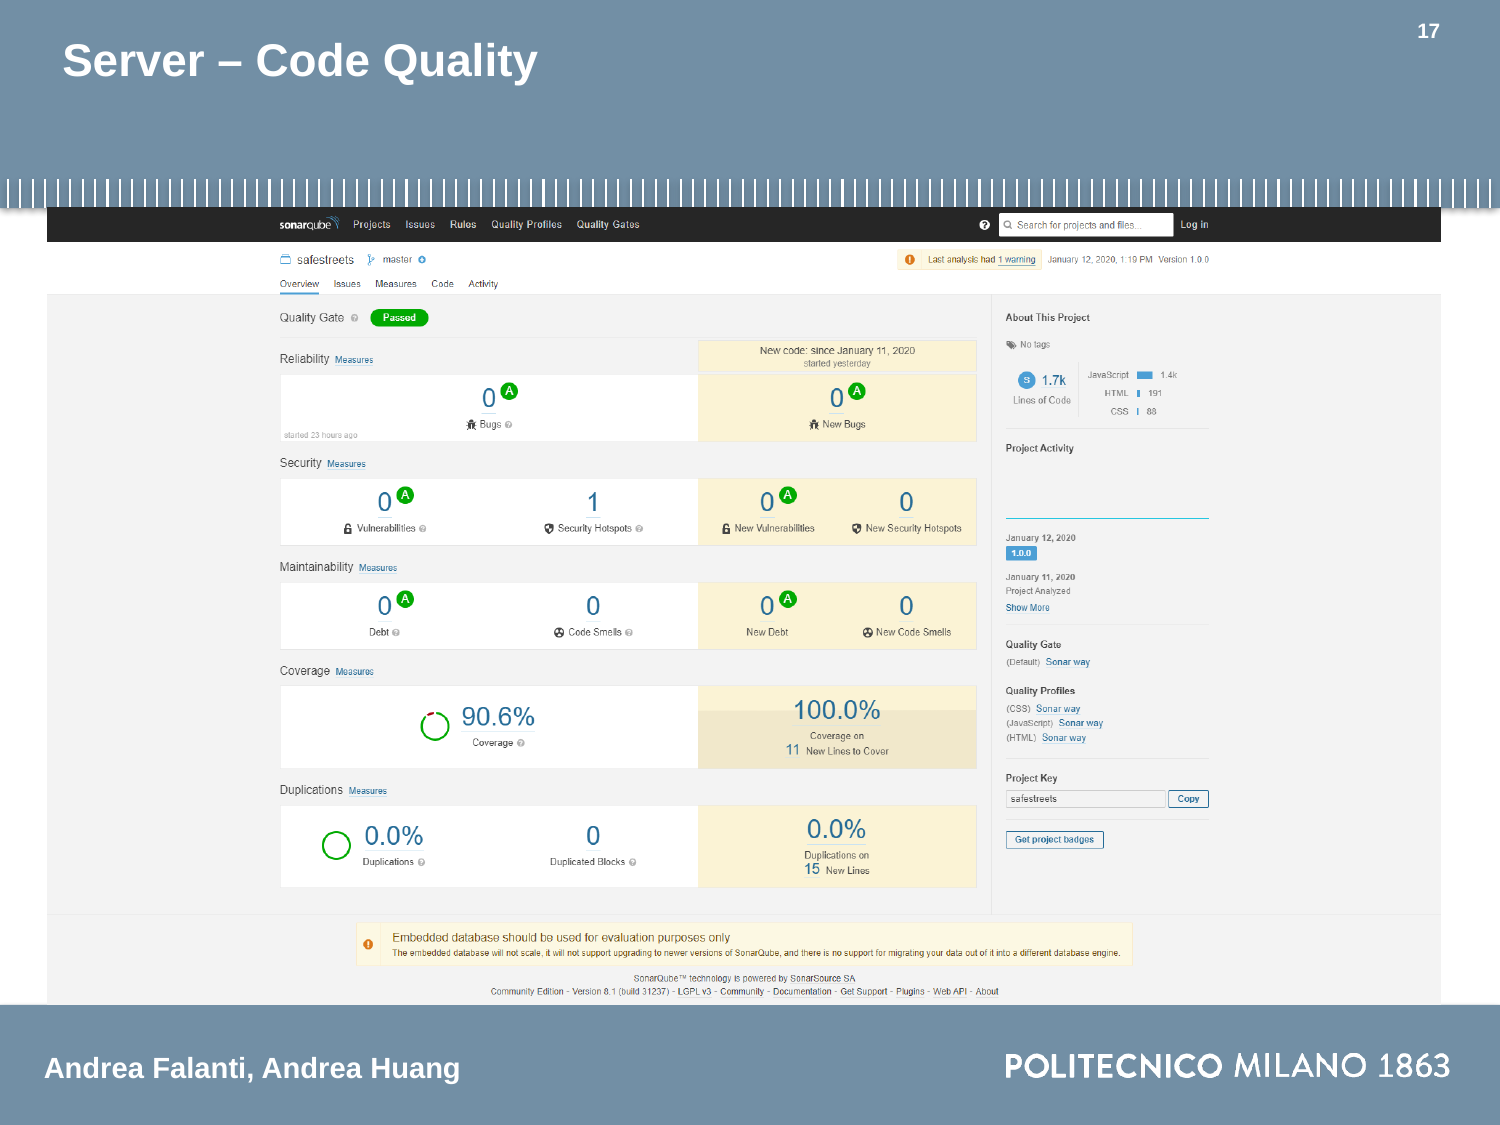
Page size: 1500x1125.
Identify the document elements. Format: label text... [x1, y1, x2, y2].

picture [999, 1041, 1456, 1089]
title Server – Code Quality [47, 22, 1383, 161]
text_box Andrea Falanti, Andrea Huang [29, 1041, 599, 1092]
text_box 17 [1382, 10, 1455, 51]
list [46, 207, 1442, 1006]
